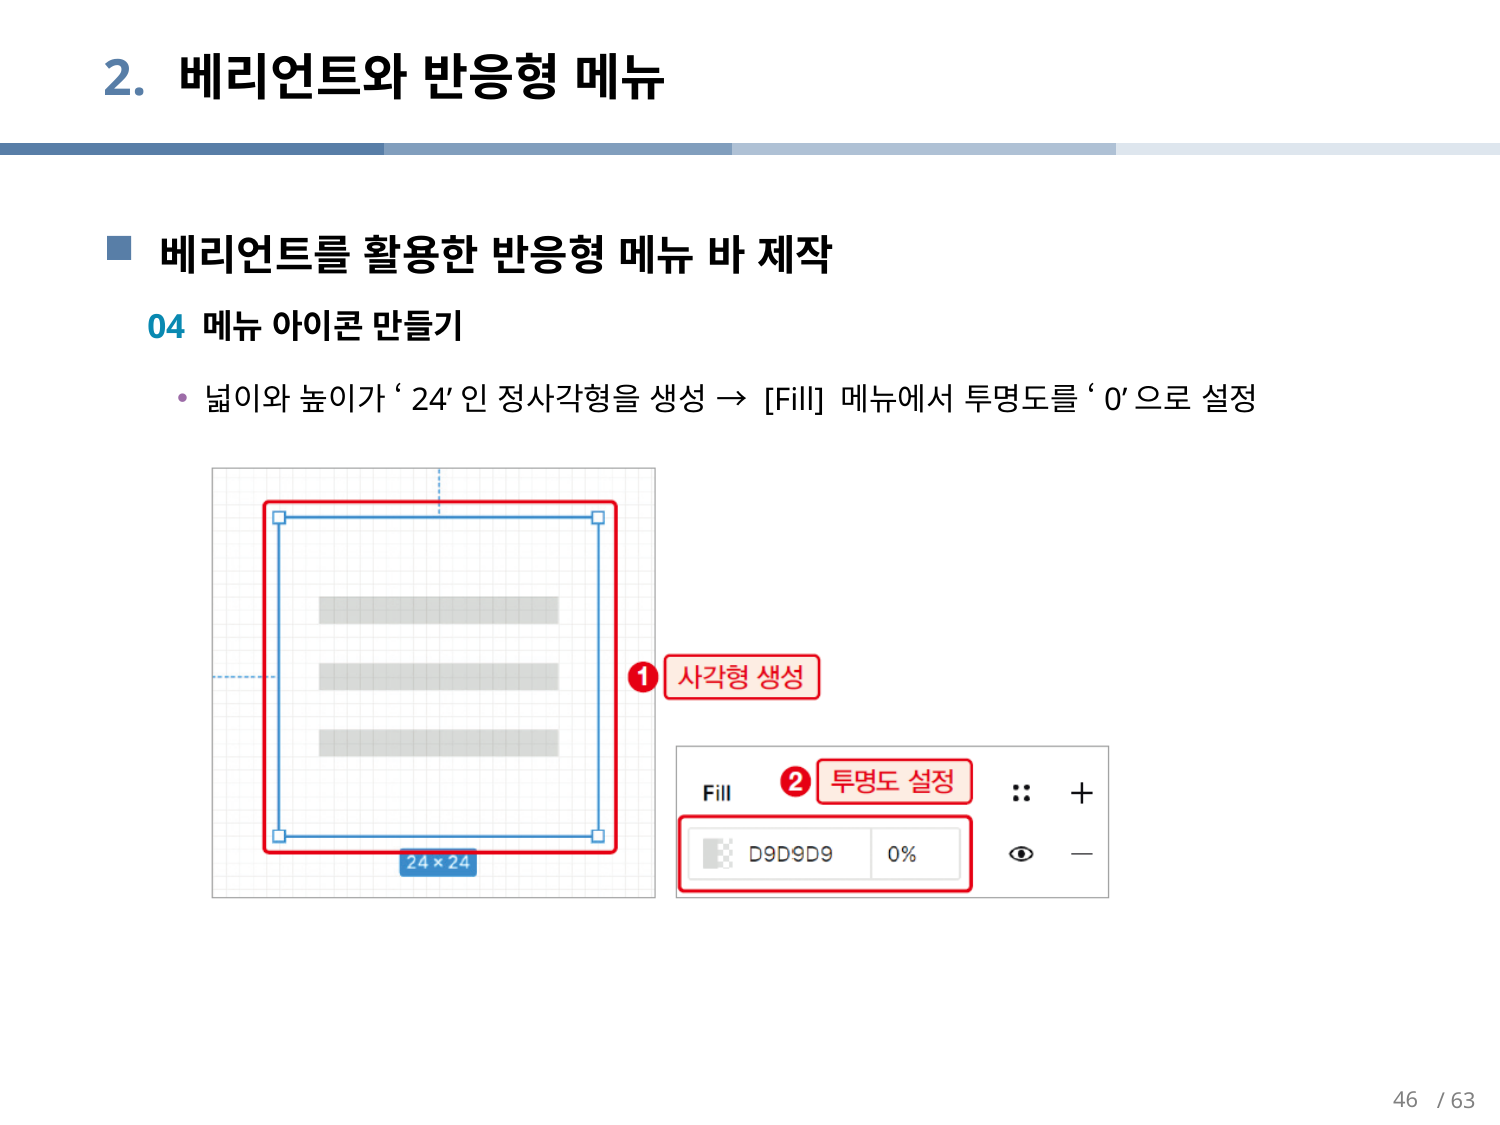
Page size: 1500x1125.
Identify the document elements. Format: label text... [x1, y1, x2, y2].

picture [194, 444, 1127, 923]
list 베리언트를 활용한 반응형 메뉴 바 제작 04 메뉴 아이콘 만들기 넓이와 높이가 ‘24’인 정사각형을 생성 → [Fill] 메뉴에서 투명도를 ‘0’으로 설정 [88, 196, 1436, 1083]
title 베리언트와 반응형 메뉴 [88, 30, 1211, 121]
